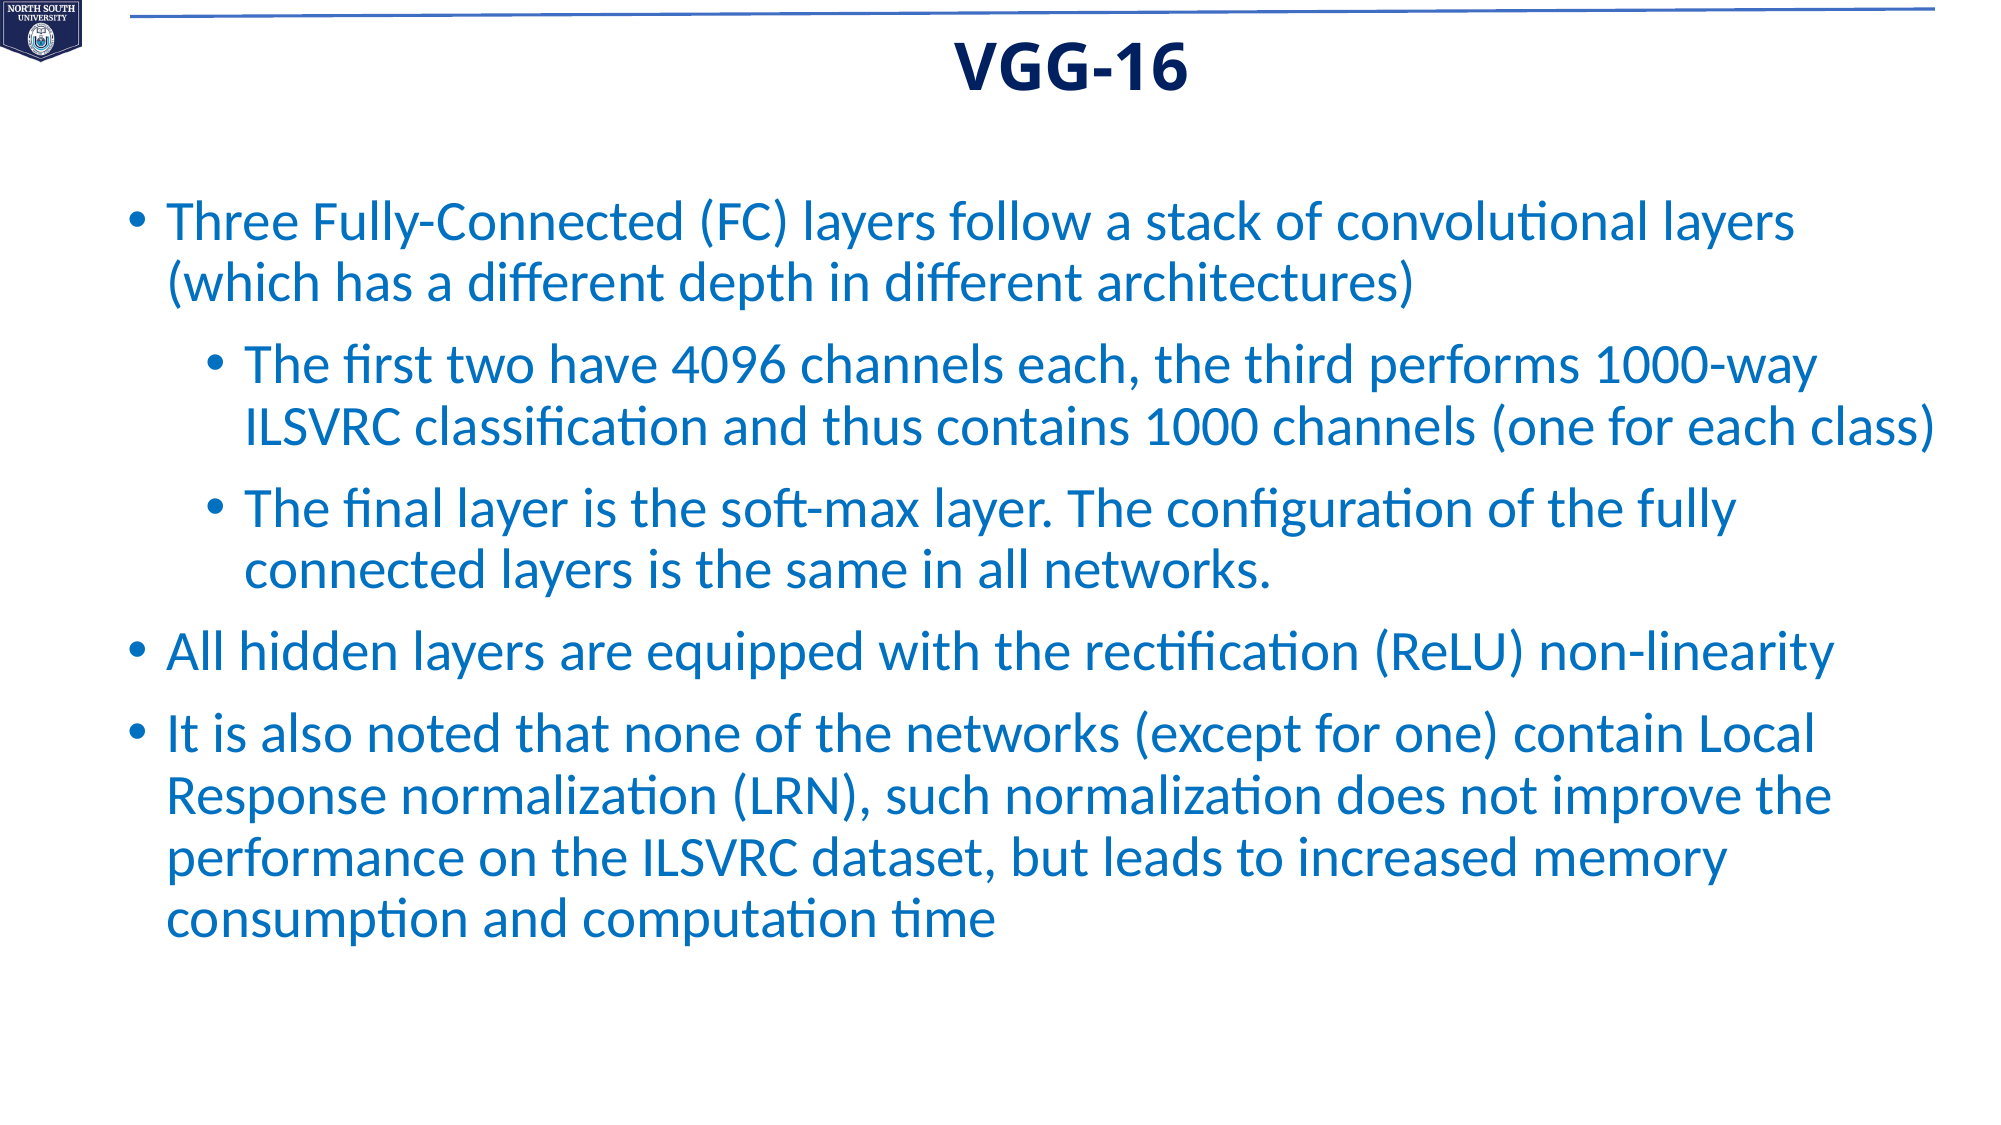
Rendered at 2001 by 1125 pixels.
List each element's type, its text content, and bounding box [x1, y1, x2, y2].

text_box Three Fully-Connected (FC) layers follow a stack of convolutional layers (which has a different depth in different architectures) The first two have 4096 channels each, the third performs 1000-way ILSVRC classification and thus contains 1000 channels (one for each class) The final layer is the soft-max layer. The configuration of the fully connected layers is the same in all networks. All hidden layers are equipped with the rectification (ReLU) non-linearity It is also noted that none of the networks (except for one) contain Local Response normalization (LRN), such normalization does not improve the performance on the ILSVRC dataset, but leads to increased memory consumption and computation time [112, 183, 1970, 1043]
text_box VGG-16 [209, 25, 1935, 112]
picture [0, 0, 82, 65]
